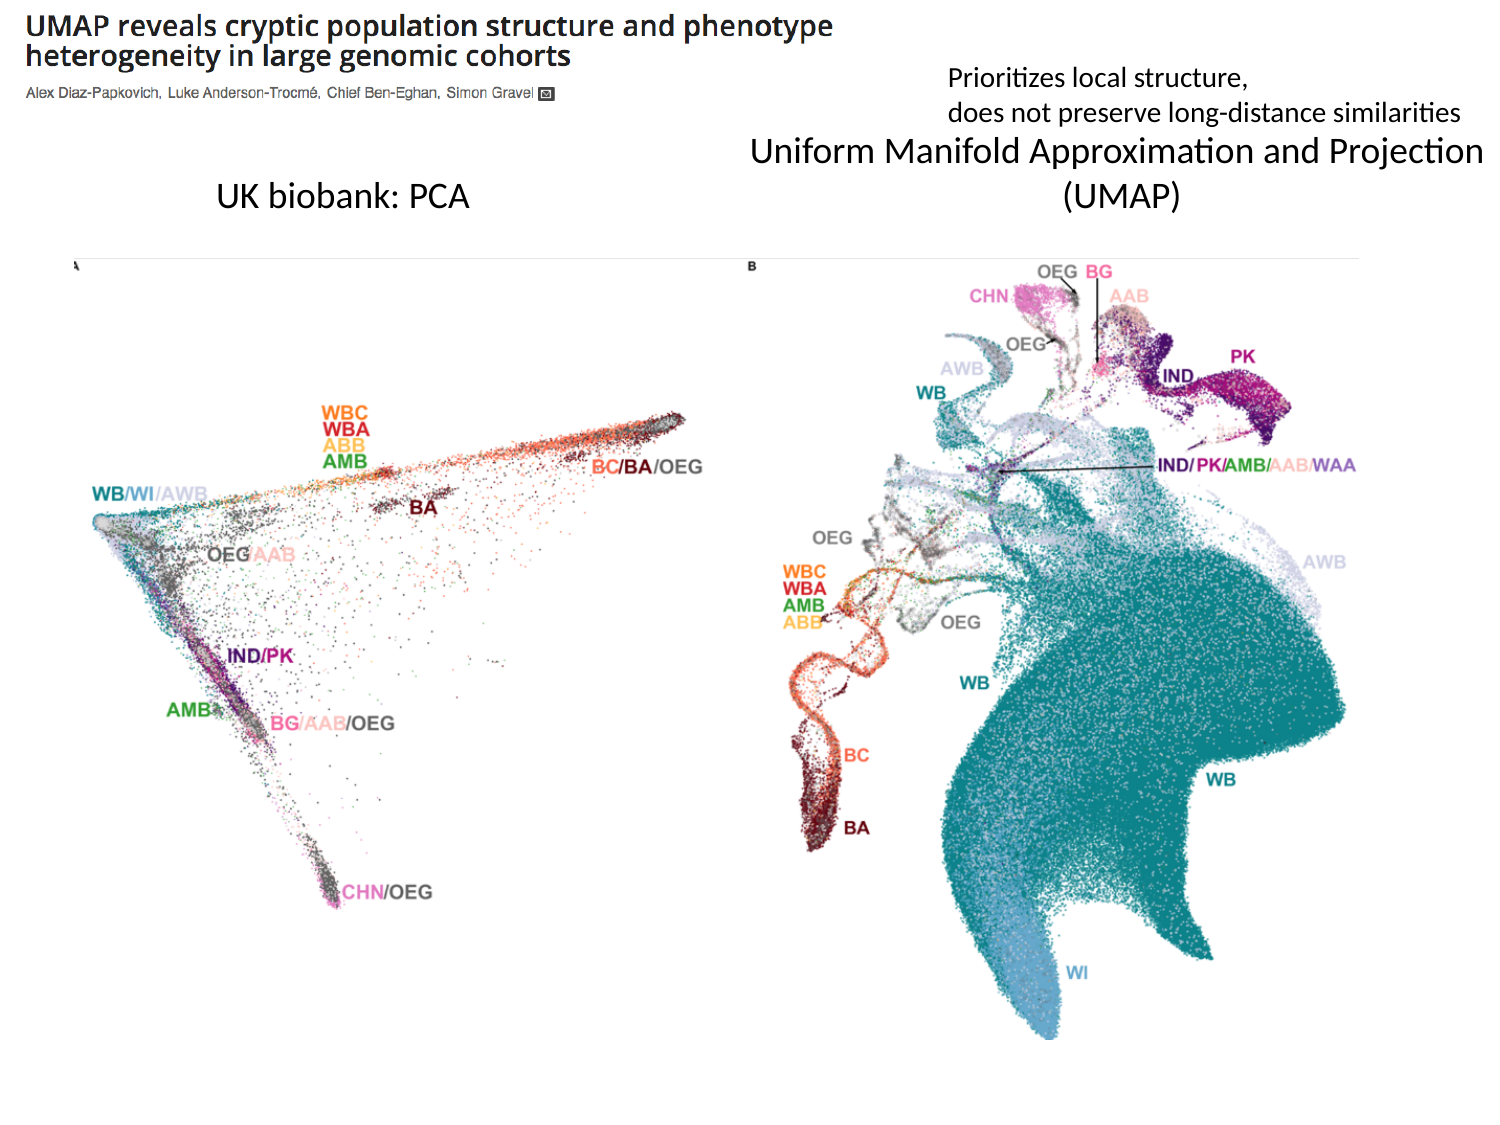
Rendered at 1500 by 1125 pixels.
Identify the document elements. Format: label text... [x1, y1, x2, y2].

picture [74, 249, 1360, 1040]
text_box Prioritizes local structure, does not preserve long-distance similarities [933, 51, 1500, 136]
text_box UK biobank: PCA [201, 163, 485, 224]
text_box Uniform Manifold Approximation and Projection (UMAP) [735, 118, 1500, 224]
picture [0, 0, 851, 108]
